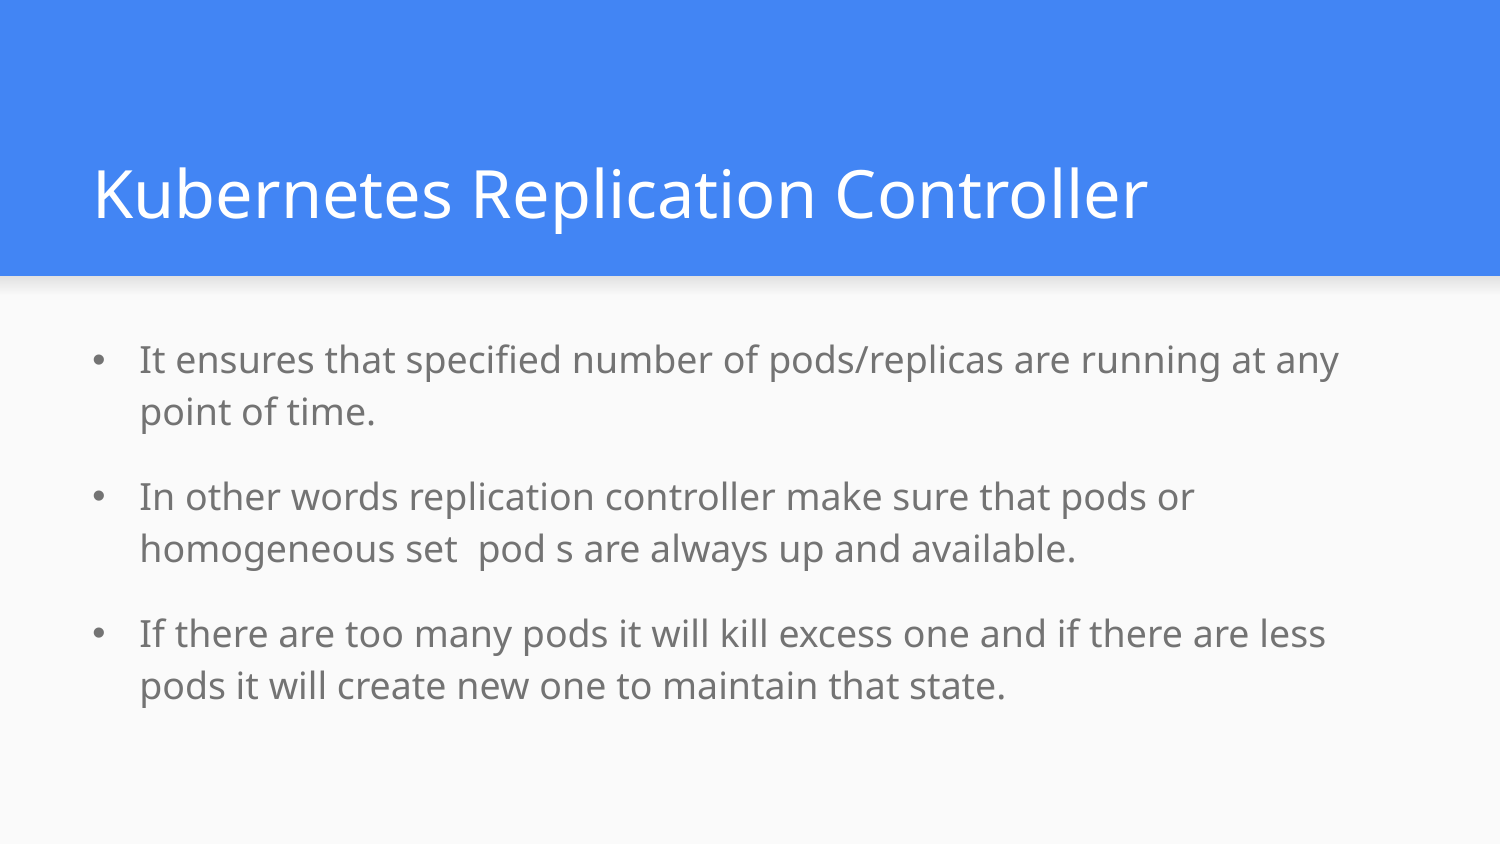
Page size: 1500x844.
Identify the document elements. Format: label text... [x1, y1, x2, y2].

title Kubernetes Replication Controller [77, 121, 1427, 248]
list It ensures that specified number of pods/replicas are running at any point of time. In other words replication controller make sure that pods or homogeneous set pod s are always up and available. If there are too many pods it will kill excess one and if there are less pods it will create new one to maintain that state. [77, 314, 1427, 760]
